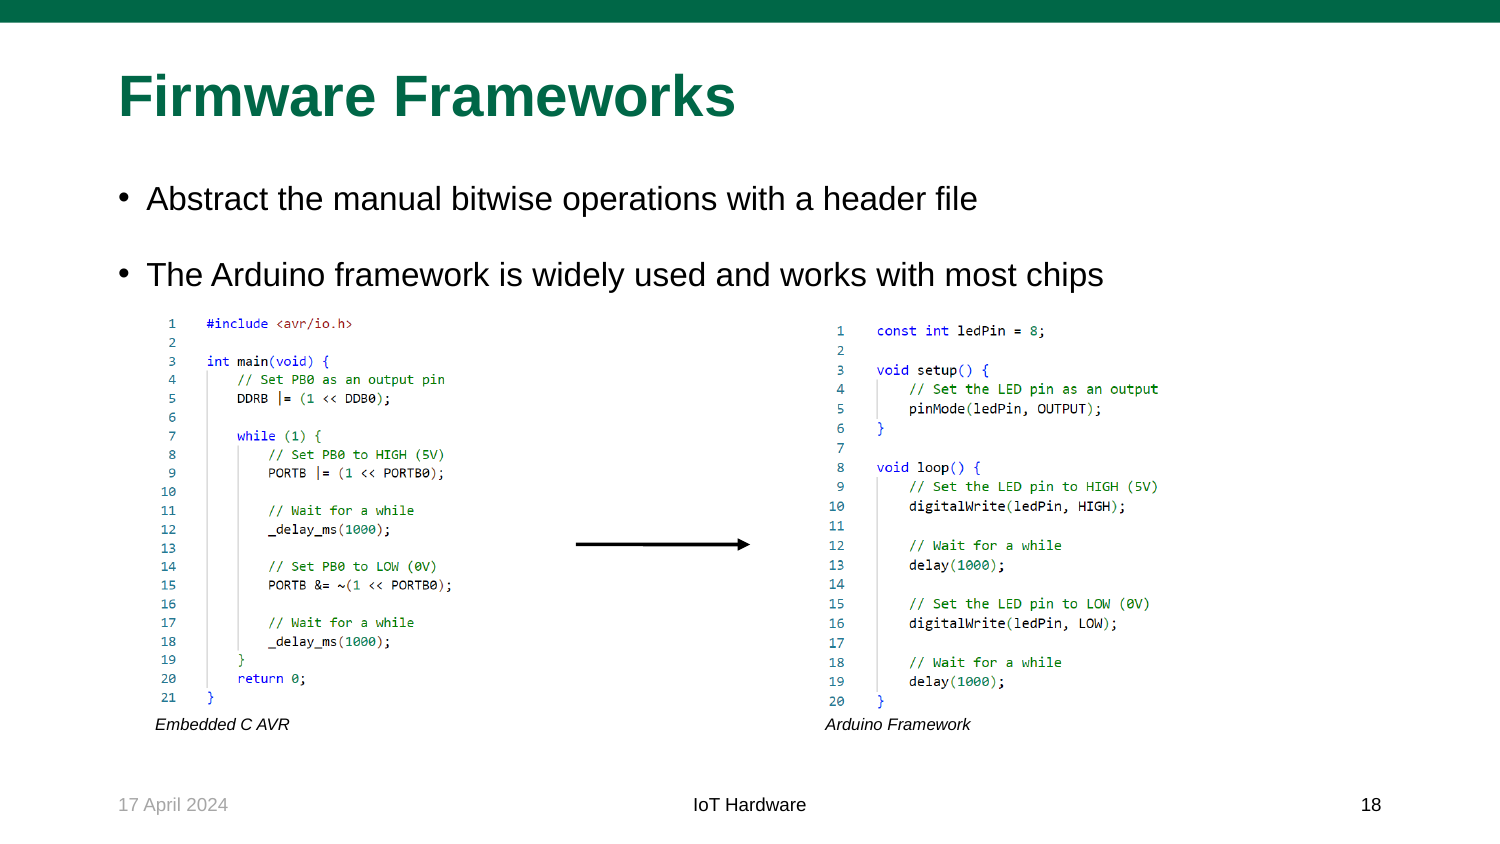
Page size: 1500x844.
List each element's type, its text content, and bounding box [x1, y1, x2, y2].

title Firmware Frameworks [103, 44, 1397, 150]
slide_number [103, 782, 328, 827]
picture [157, 315, 499, 708]
list Abstract the manual bitwise operations with a header file The Arduino framework is widely used and works with most chips [103, 150, 1481, 333]
footer IoT Hardware [345, 781, 1155, 827]
text_box Arduino Framework [810, 706, 1138, 741]
text_box Embedded C AVR [140, 706, 468, 741]
picture [828, 321, 1174, 713]
slide_number 18 [1171, 782, 1397, 827]
